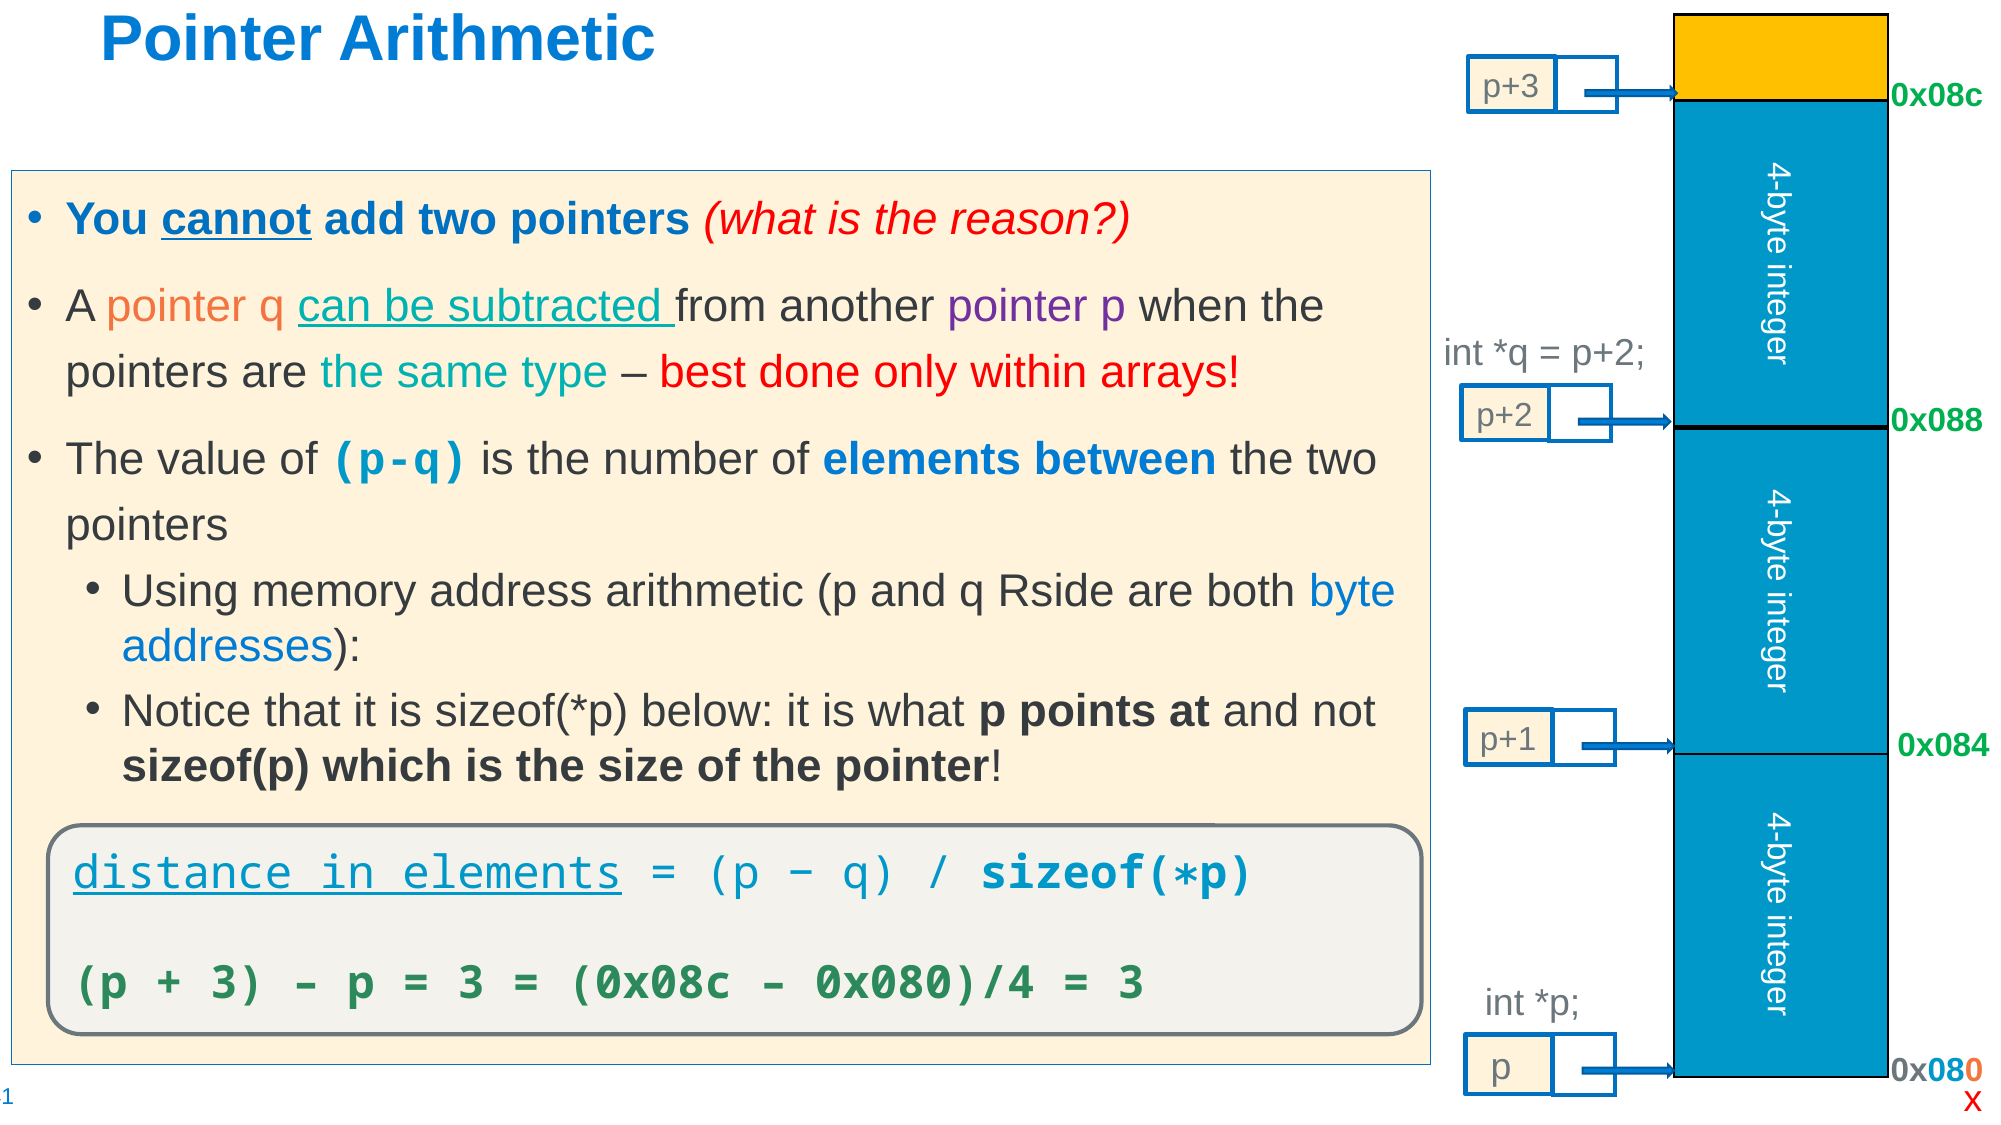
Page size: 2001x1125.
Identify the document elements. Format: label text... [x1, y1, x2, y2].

text_box 0x08c [1875, 65, 1999, 120]
title Pointer Arithmetic [85, 14, 1673, 82]
text_box int *q = p+2; [1428, 320, 1661, 381]
text_box 4-byte integer [1673, 101, 1889, 427]
list You cannot add two pointers (what is the reason?) A pointer q can be subtracted from another pointer p when the pointers are the same type – best done only within arrays! The value of (p-q) is the number of elements between the two pointers Using memory address arithmetic (p and q Rside are both byte addresses): Notice that it is sizeof(*p) below: it is what p points at and not sizeof(p) which is the size of the pointer! [11, 170, 1431, 1065]
text_box 4-byte integer [1673, 755, 1889, 1078]
text_box int *p; [1470, 970, 1596, 1031]
text_box 4-byte integer [1673, 427, 1889, 755]
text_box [1461, 385, 1611, 441]
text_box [1468, 56, 1618, 113]
text_box [1615, 737, 1676, 755]
text_box 0x088 [1875, 390, 1999, 446]
text_box distance in elements = (p − q) / sizeof(∗p) (p + 3) – p = 3 = (0x08c – 0x080)/4 = 3 [47, 825, 1422, 1035]
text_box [1465, 709, 1615, 766]
text_box 0x080 [1875, 1040, 1999, 1096]
text_box [1611, 413, 1672, 431]
text_box 0x084 [1882, 715, 2000, 771]
text_box [1615, 1062, 1676, 1080]
text_box [1618, 84, 1679, 102]
text_box [1673, 13, 1889, 101]
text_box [1465, 1034, 1615, 1095]
text_box x [1948, 1096, 1998, 1125]
